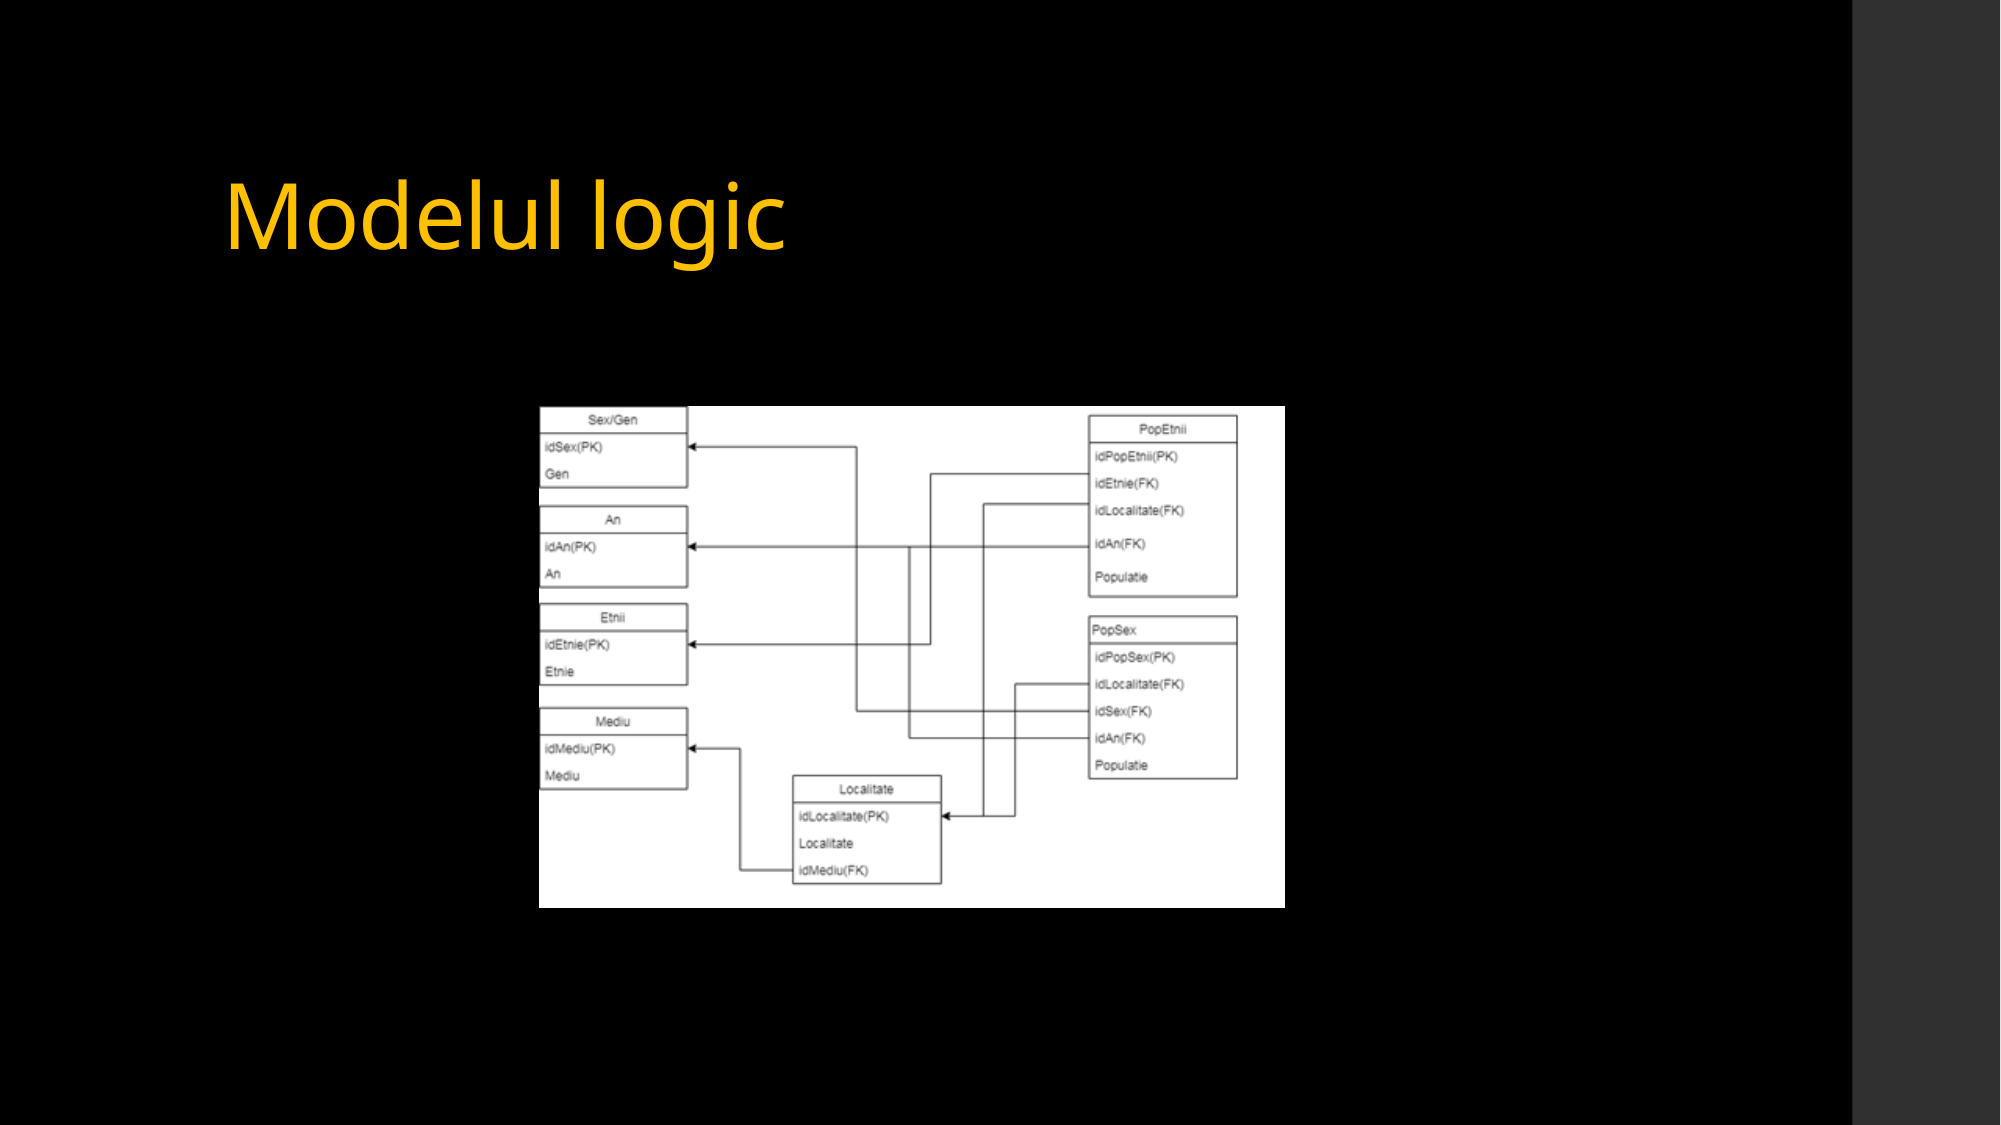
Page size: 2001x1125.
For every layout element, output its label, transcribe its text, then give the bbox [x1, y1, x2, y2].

title Modelul logic [206, 60, 1797, 278]
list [538, 405, 1285, 908]
